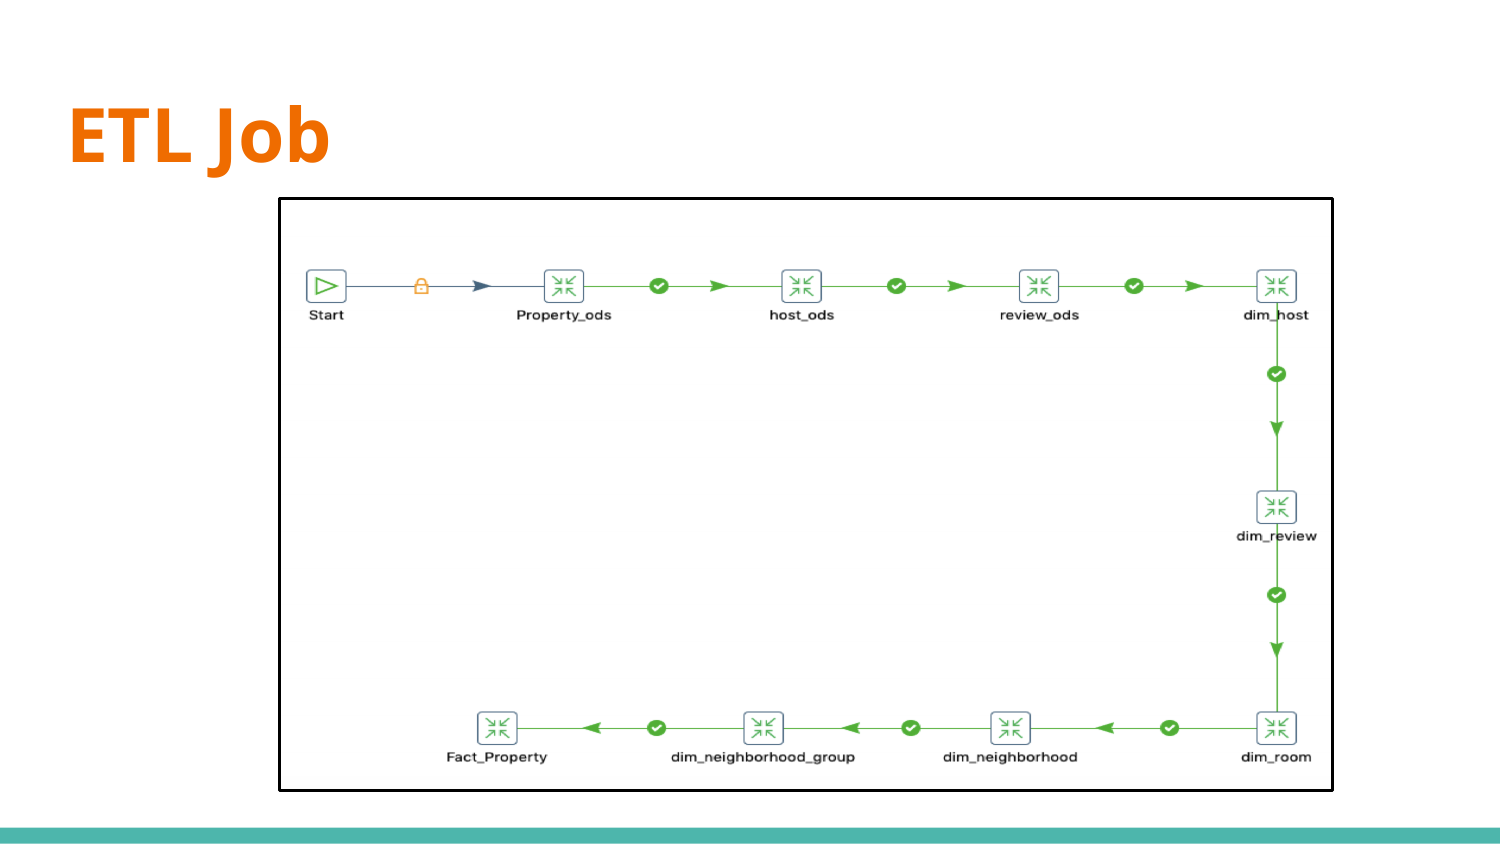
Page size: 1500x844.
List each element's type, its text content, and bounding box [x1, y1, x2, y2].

picture [280, 200, 1332, 789]
title ETL Job [51, 72, 1449, 189]
